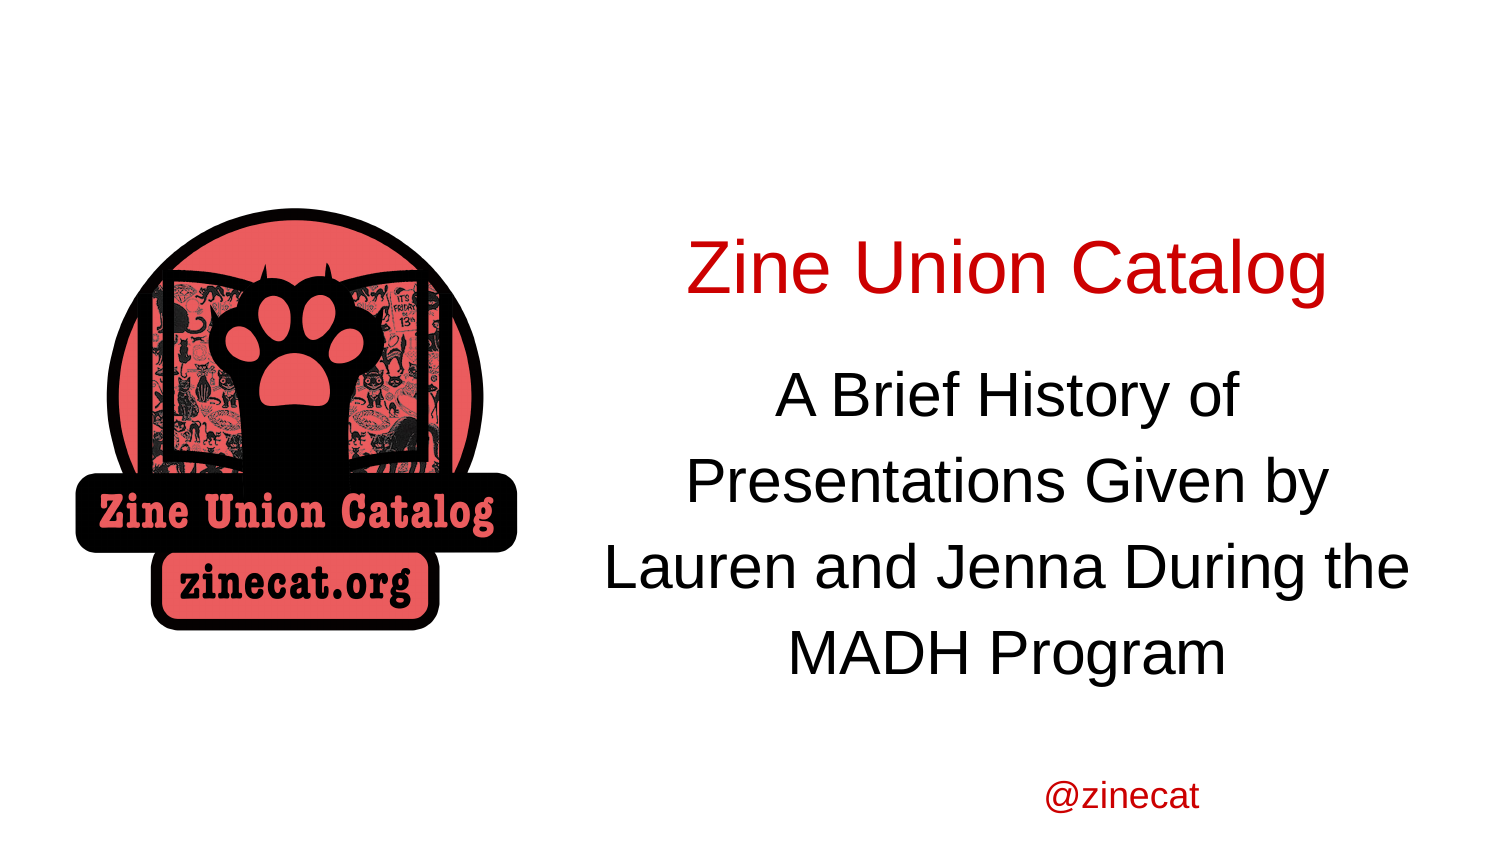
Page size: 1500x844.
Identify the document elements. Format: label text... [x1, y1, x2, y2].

title @zinecat [1028, 749, 1449, 826]
picture [0, 121, 592, 723]
list Zine Union Catalog A Brief History of Presentations Given by Lauren and Jenna During the MADH Program [593, 121, 1449, 723]
